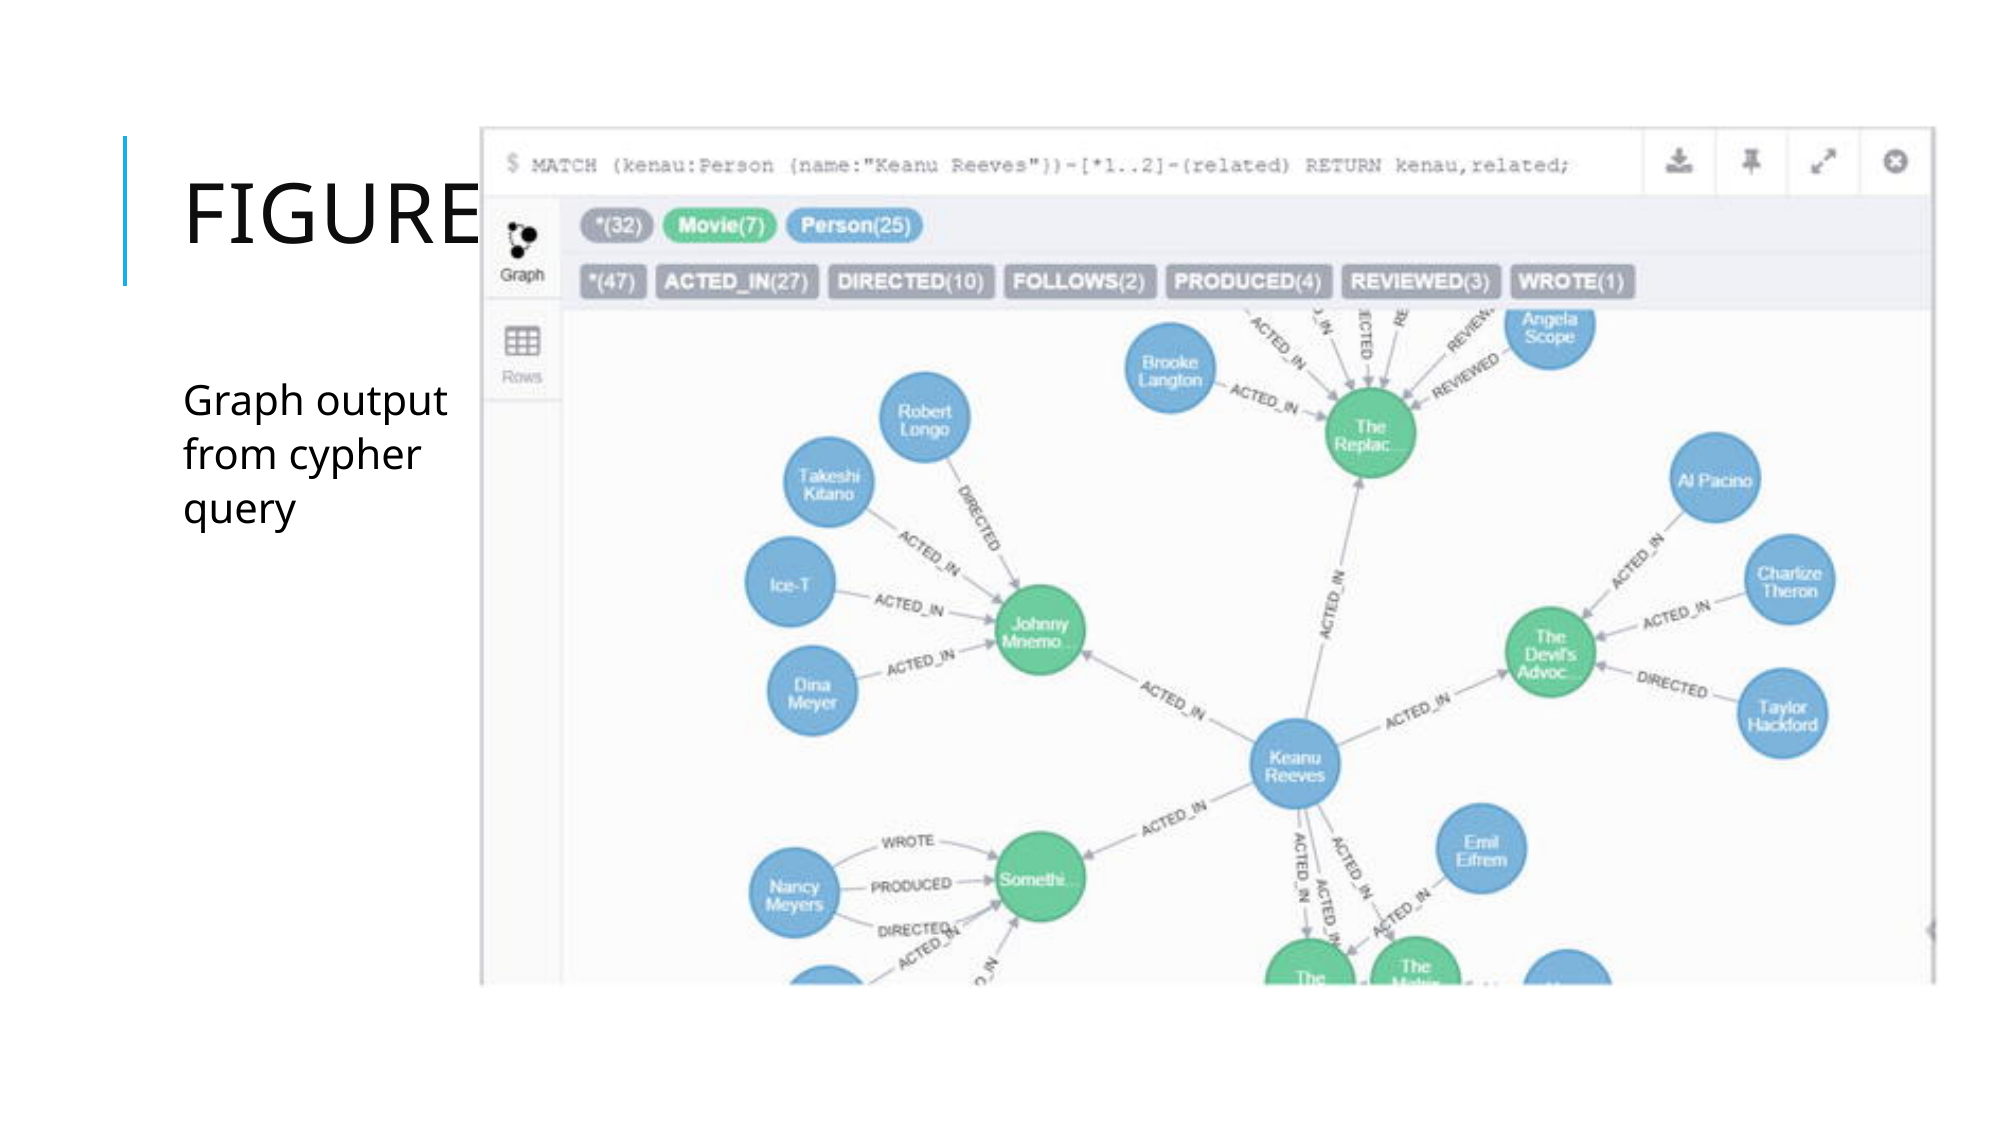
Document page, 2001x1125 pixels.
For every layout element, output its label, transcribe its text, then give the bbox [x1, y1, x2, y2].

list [478, 125, 1940, 988]
list Graph output from cypher query [168, 362, 472, 988]
title Figure 5-5 [168, 77, 888, 362]
